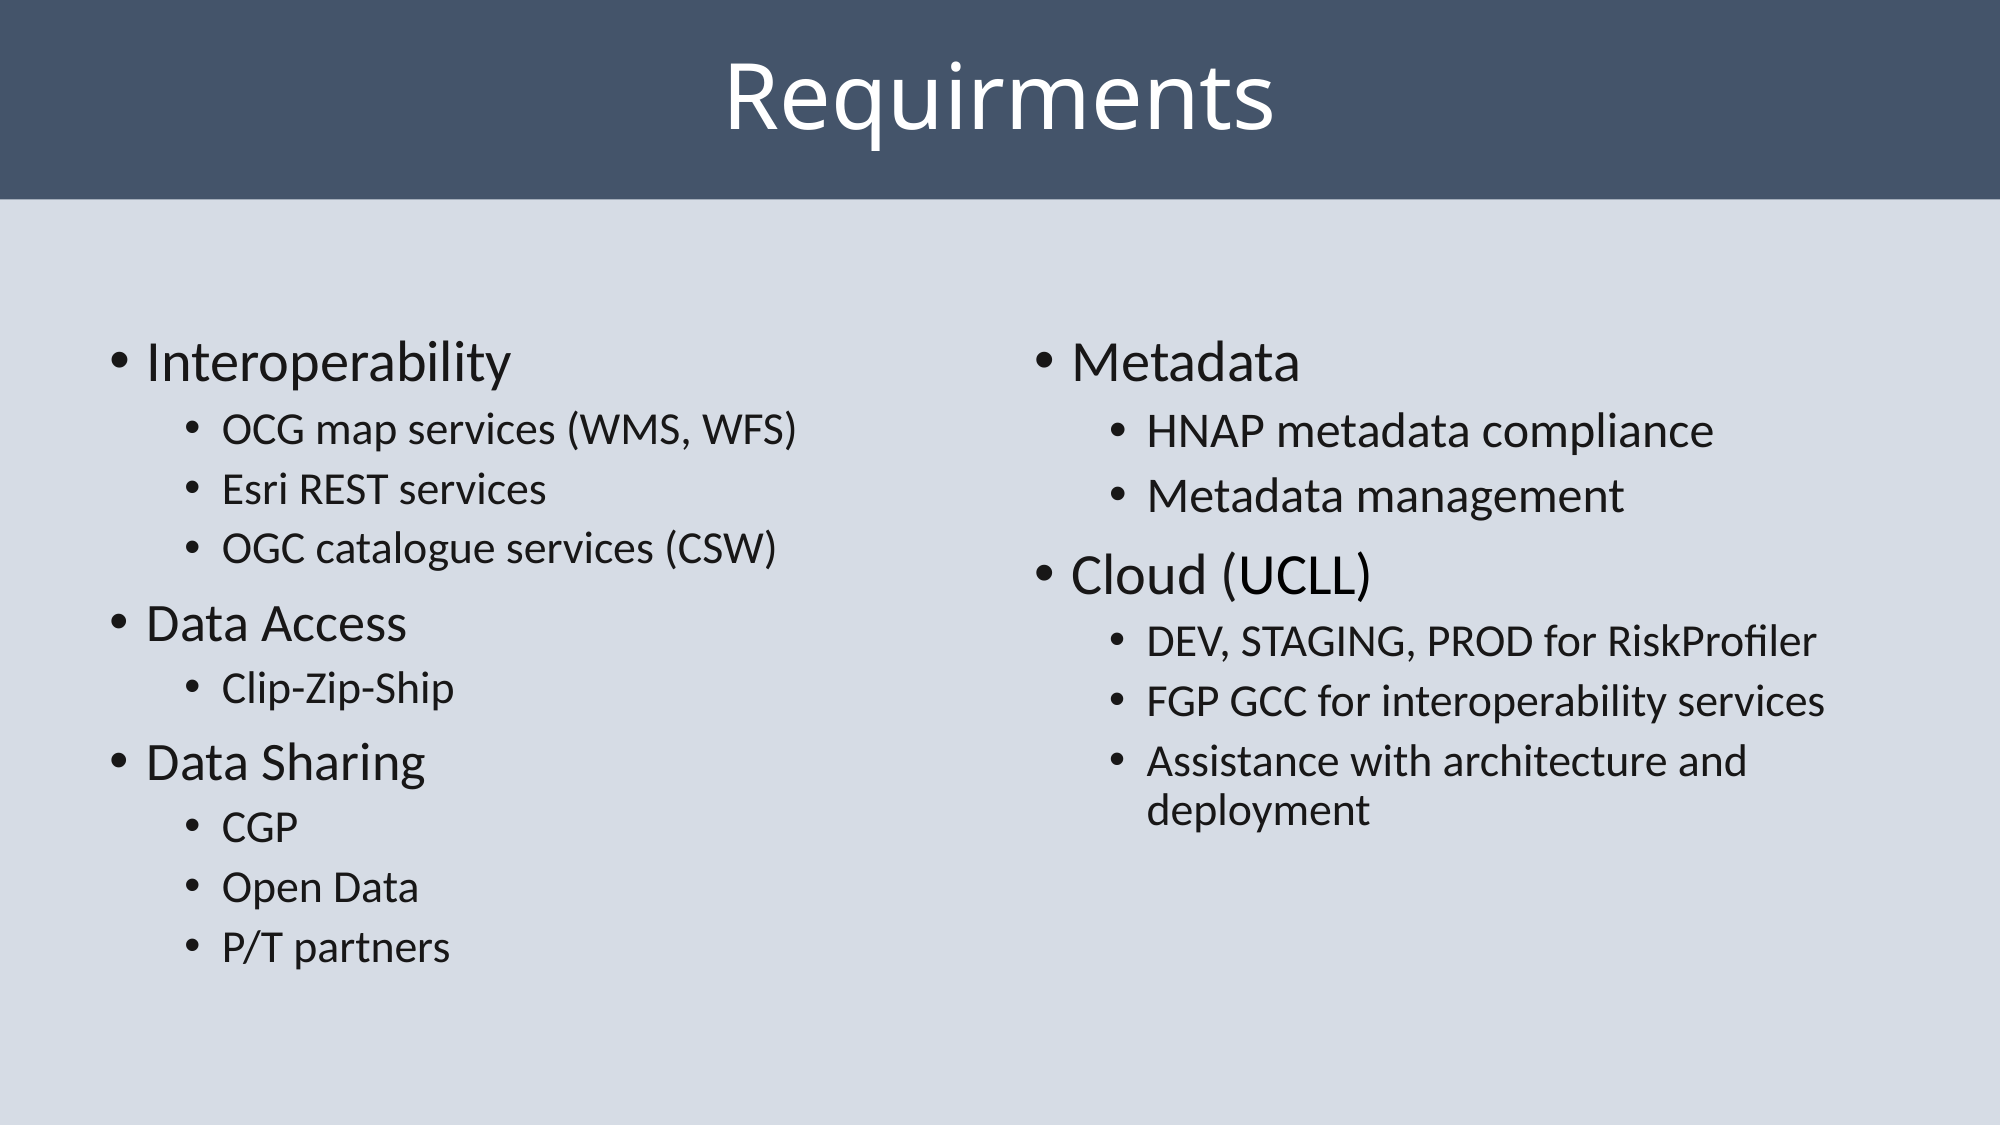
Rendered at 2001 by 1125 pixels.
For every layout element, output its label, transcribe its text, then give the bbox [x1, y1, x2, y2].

list Interoperability OCG map services (WMS, WFS) Esri REST services OGC catalogue services (CSW) Data Access Clip-Zip-Ship Data Sharing CGP Open Data P/T partners [94, 233, 925, 1091]
text_box [0, 200, 2000, 1125]
title Requirments [0, 0, 2000, 200]
text_box Metadata HNAP metadata compliance Metadata management Cloud (UCLL) DEV, STAGING, PROD for RiskProfiler FGP GCC for interoperability services Assistance with architecture and deployment [1019, 233, 1850, 1091]
